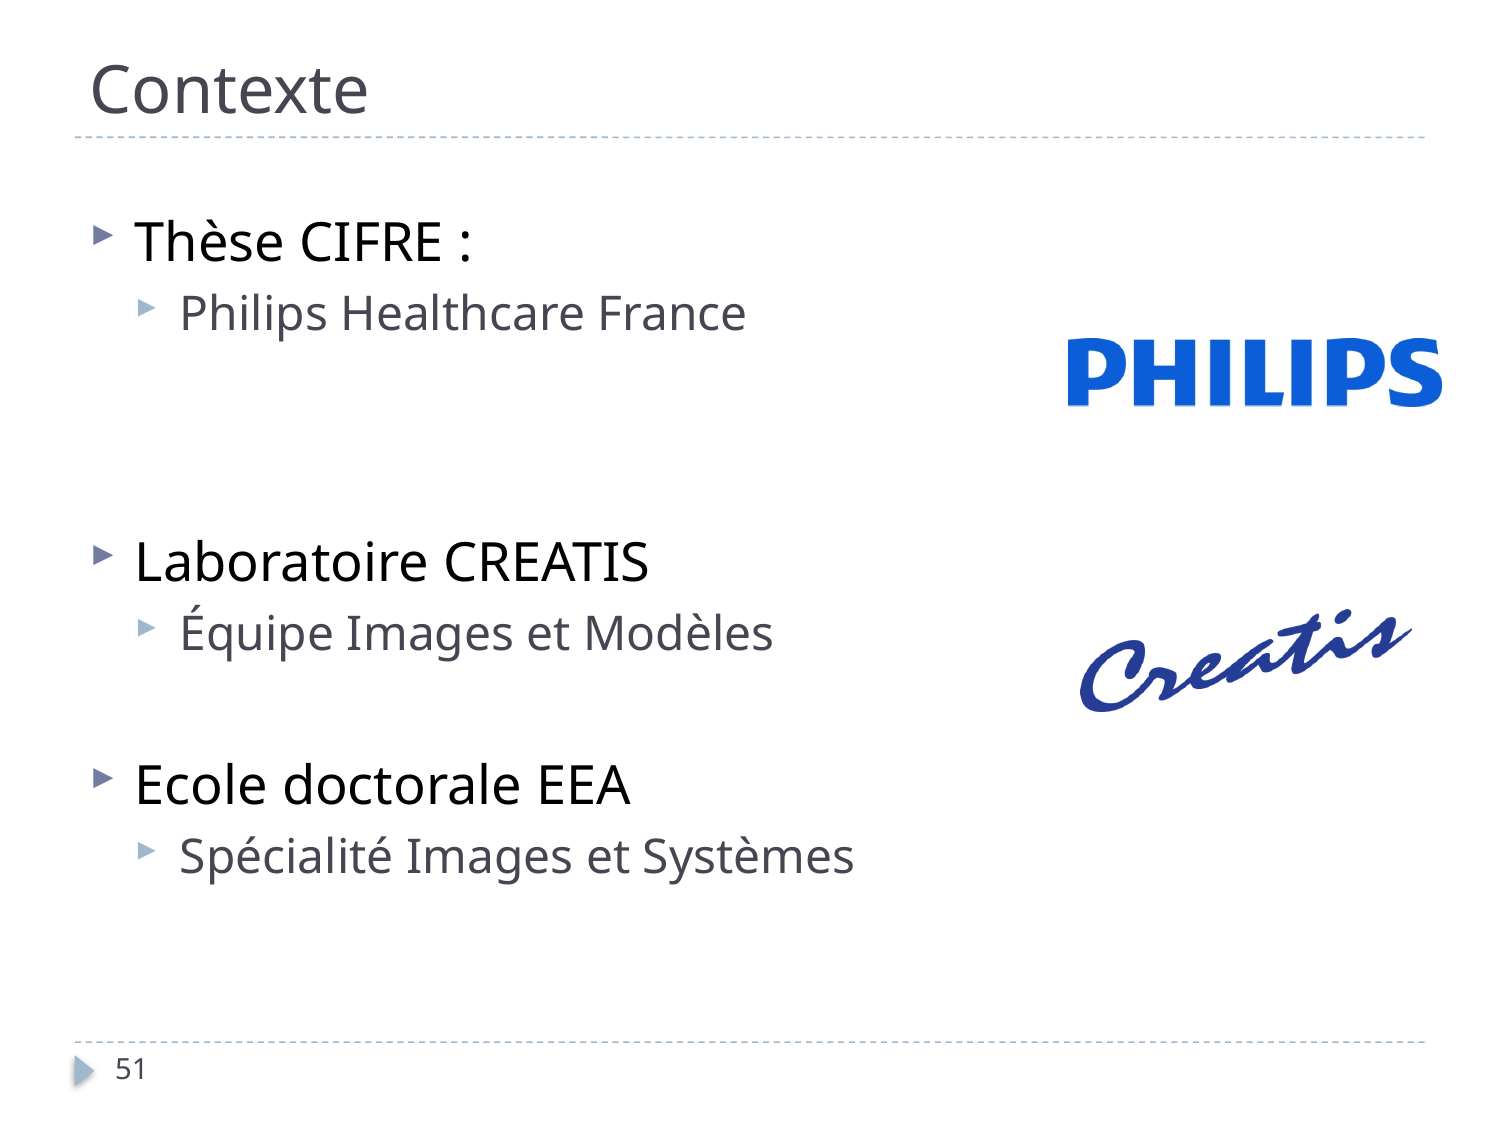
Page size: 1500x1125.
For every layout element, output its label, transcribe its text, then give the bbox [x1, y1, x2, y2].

picture [1080, 609, 1412, 712]
list Thèse CIFRE : Philips Healthcare France Laboratoire CREATIS Équipe Images et Modèles Ecole doctorale EEA Spécialité Images et Systèmes [75, 200, 1425, 1010]
picture [1068, 337, 1442, 407]
title Contexte [75, 0, 1425, 135]
slide_number 51 [100, 1042, 426, 1103]
